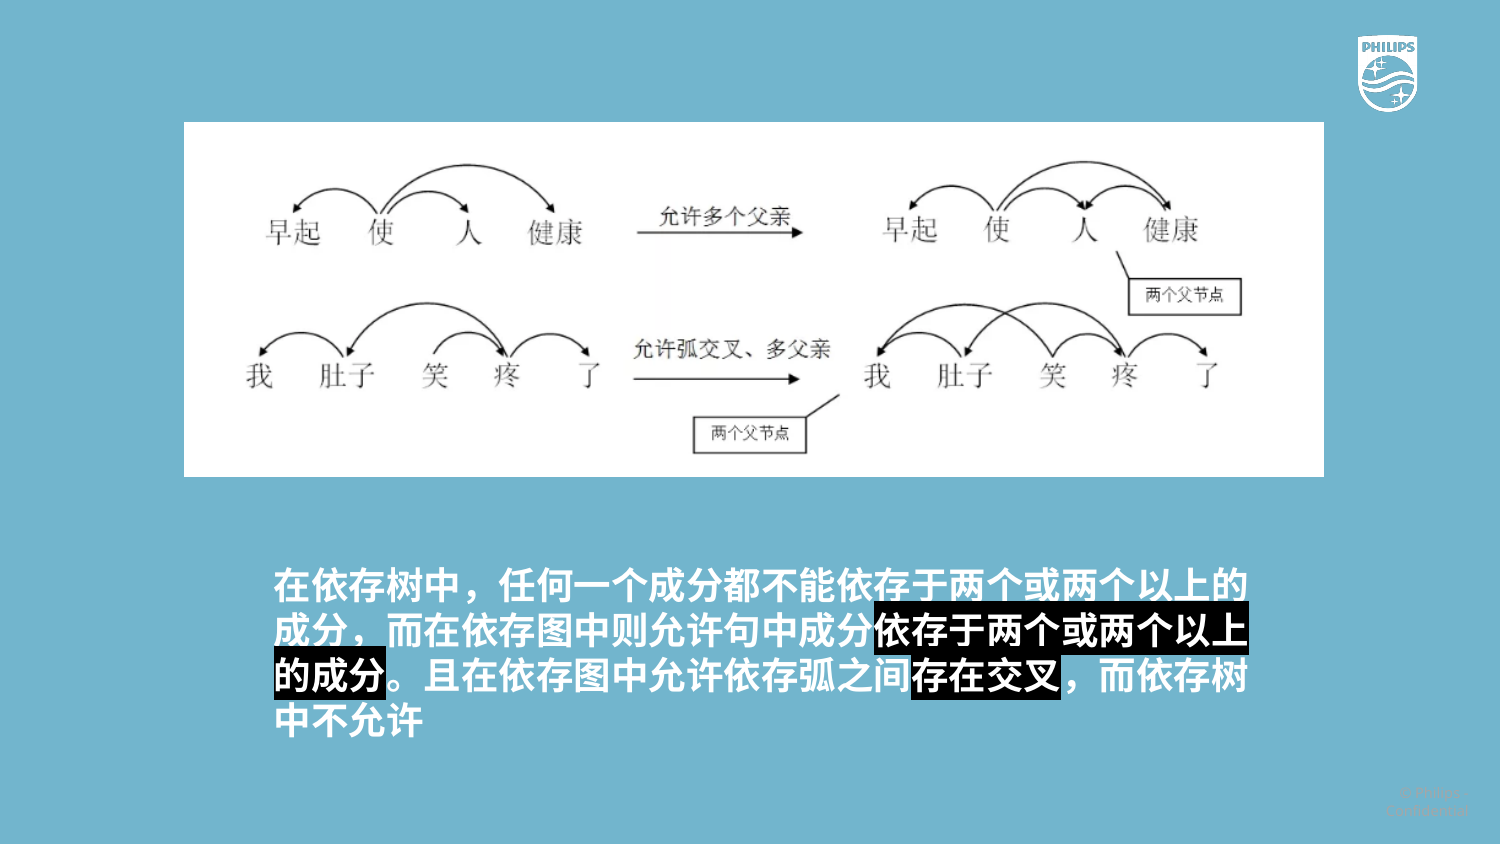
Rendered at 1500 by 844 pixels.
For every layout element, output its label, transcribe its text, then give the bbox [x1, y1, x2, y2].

text_box 在依存树中，任何一个成分都不能依存于两个或两个以上的成分，而在依存图中则允许句中成分依存于两个或两个以上的成分。且在依存图中允许依存弧之间存在交叉，而依存树中不允许 [259, 554, 1272, 750]
picture [183, 121, 1324, 477]
